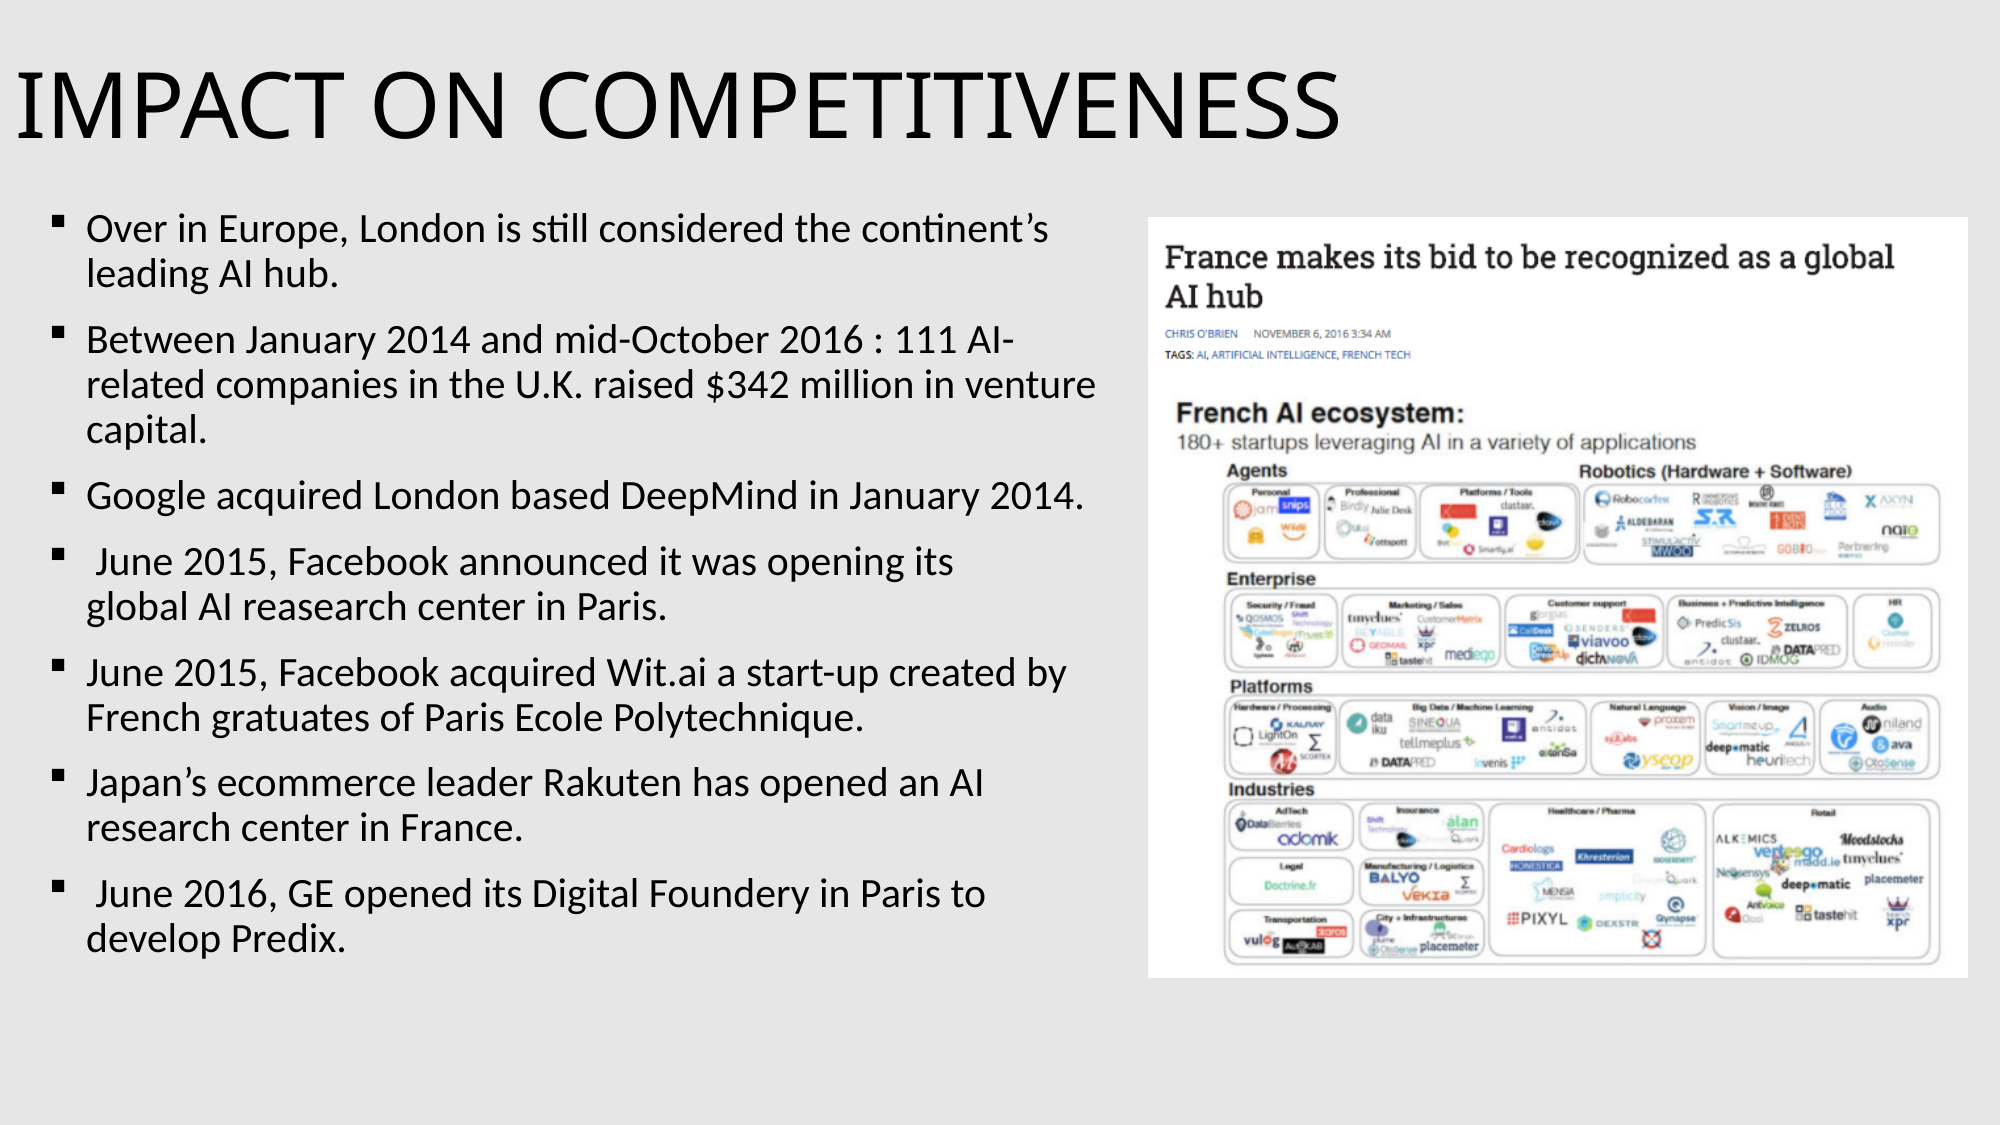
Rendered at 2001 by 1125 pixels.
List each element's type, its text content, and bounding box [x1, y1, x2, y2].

list Over in Europe, London is still considered the continent’s leading AI hub. Between January 2014 and mid-October 2016 : 111 AI-related companies in the U.K. raised $342 million in venture capital. Google acquired London based DeepMind in January 2014. June 2015, Facebook announced it was opening its global AI reasearch center in Paris. June 2015, Facebook acquired Wit.ai a start-up created by French gratuates of Paris Ecole Polytechnique. Japan’s ecommerce leader Rakuten has opened an AI research center in France. June 2016, GE opened its Digital Foundery in Paris to develop Predix. [33, 199, 1116, 913]
picture [1148, 217, 1968, 978]
title IMPACT ON COMPETITIVENESS [0, 0, 2000, 218]
